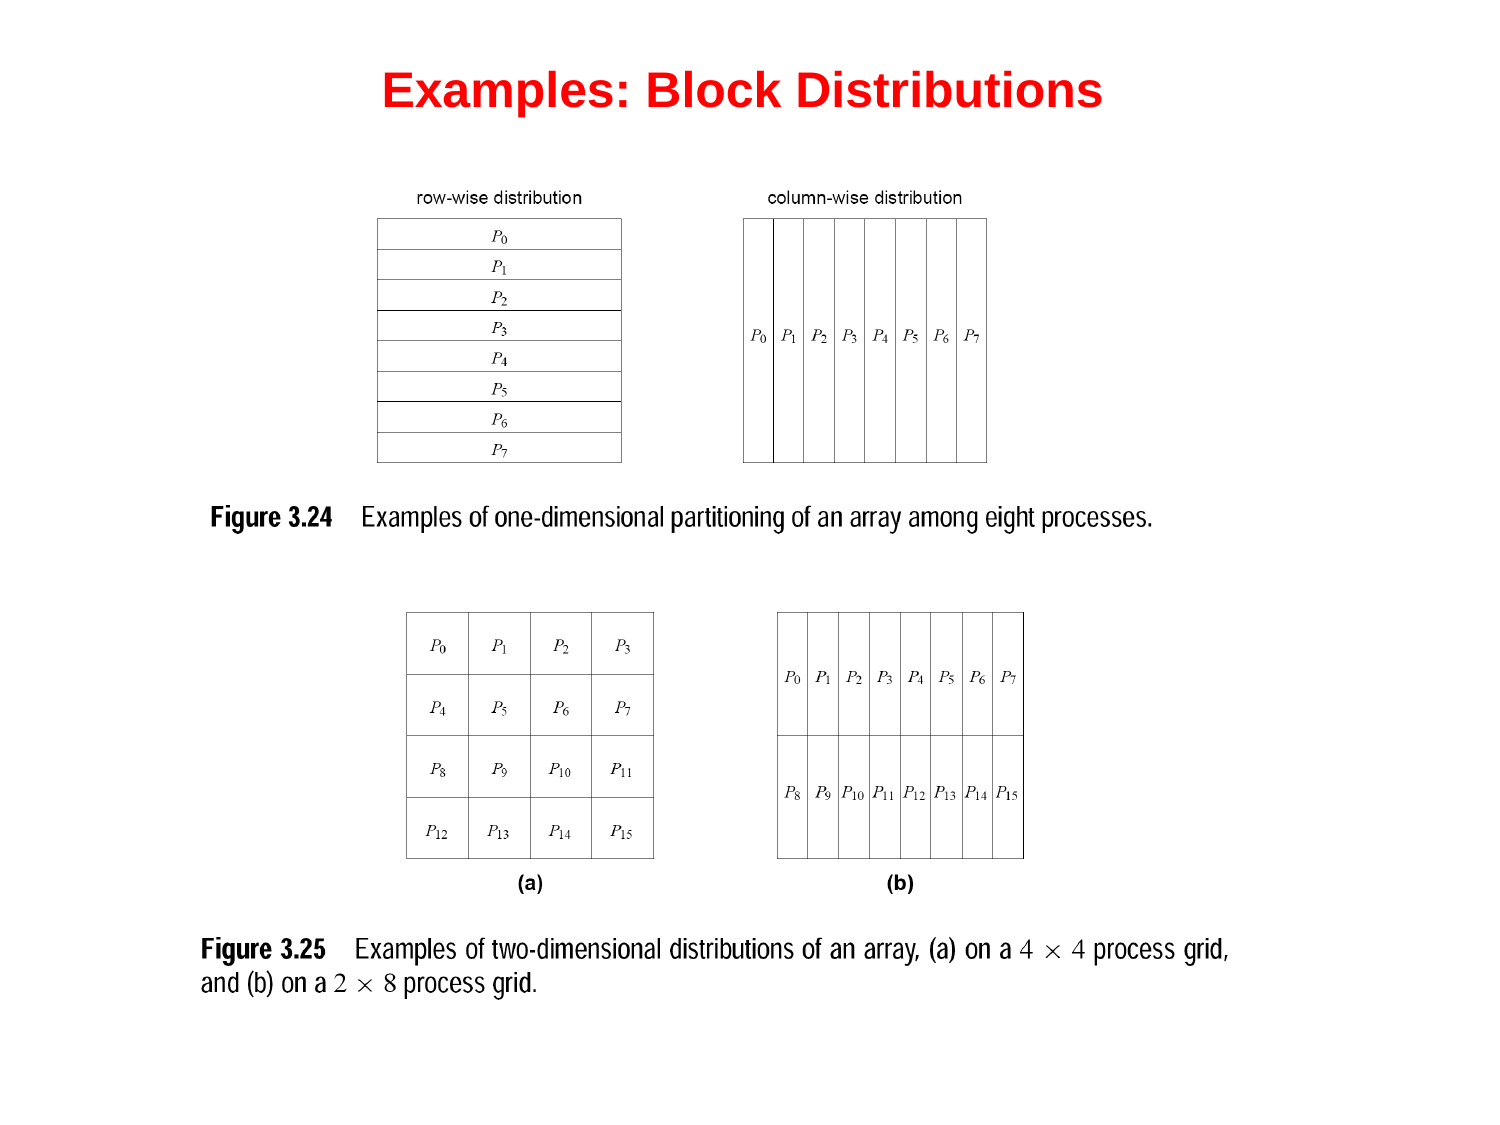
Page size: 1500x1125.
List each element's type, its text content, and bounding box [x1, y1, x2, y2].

picture [187, 162, 1176, 551]
title Examples: Block Distributions [74, 12, 1426, 163]
picture [162, 579, 1263, 1013]
